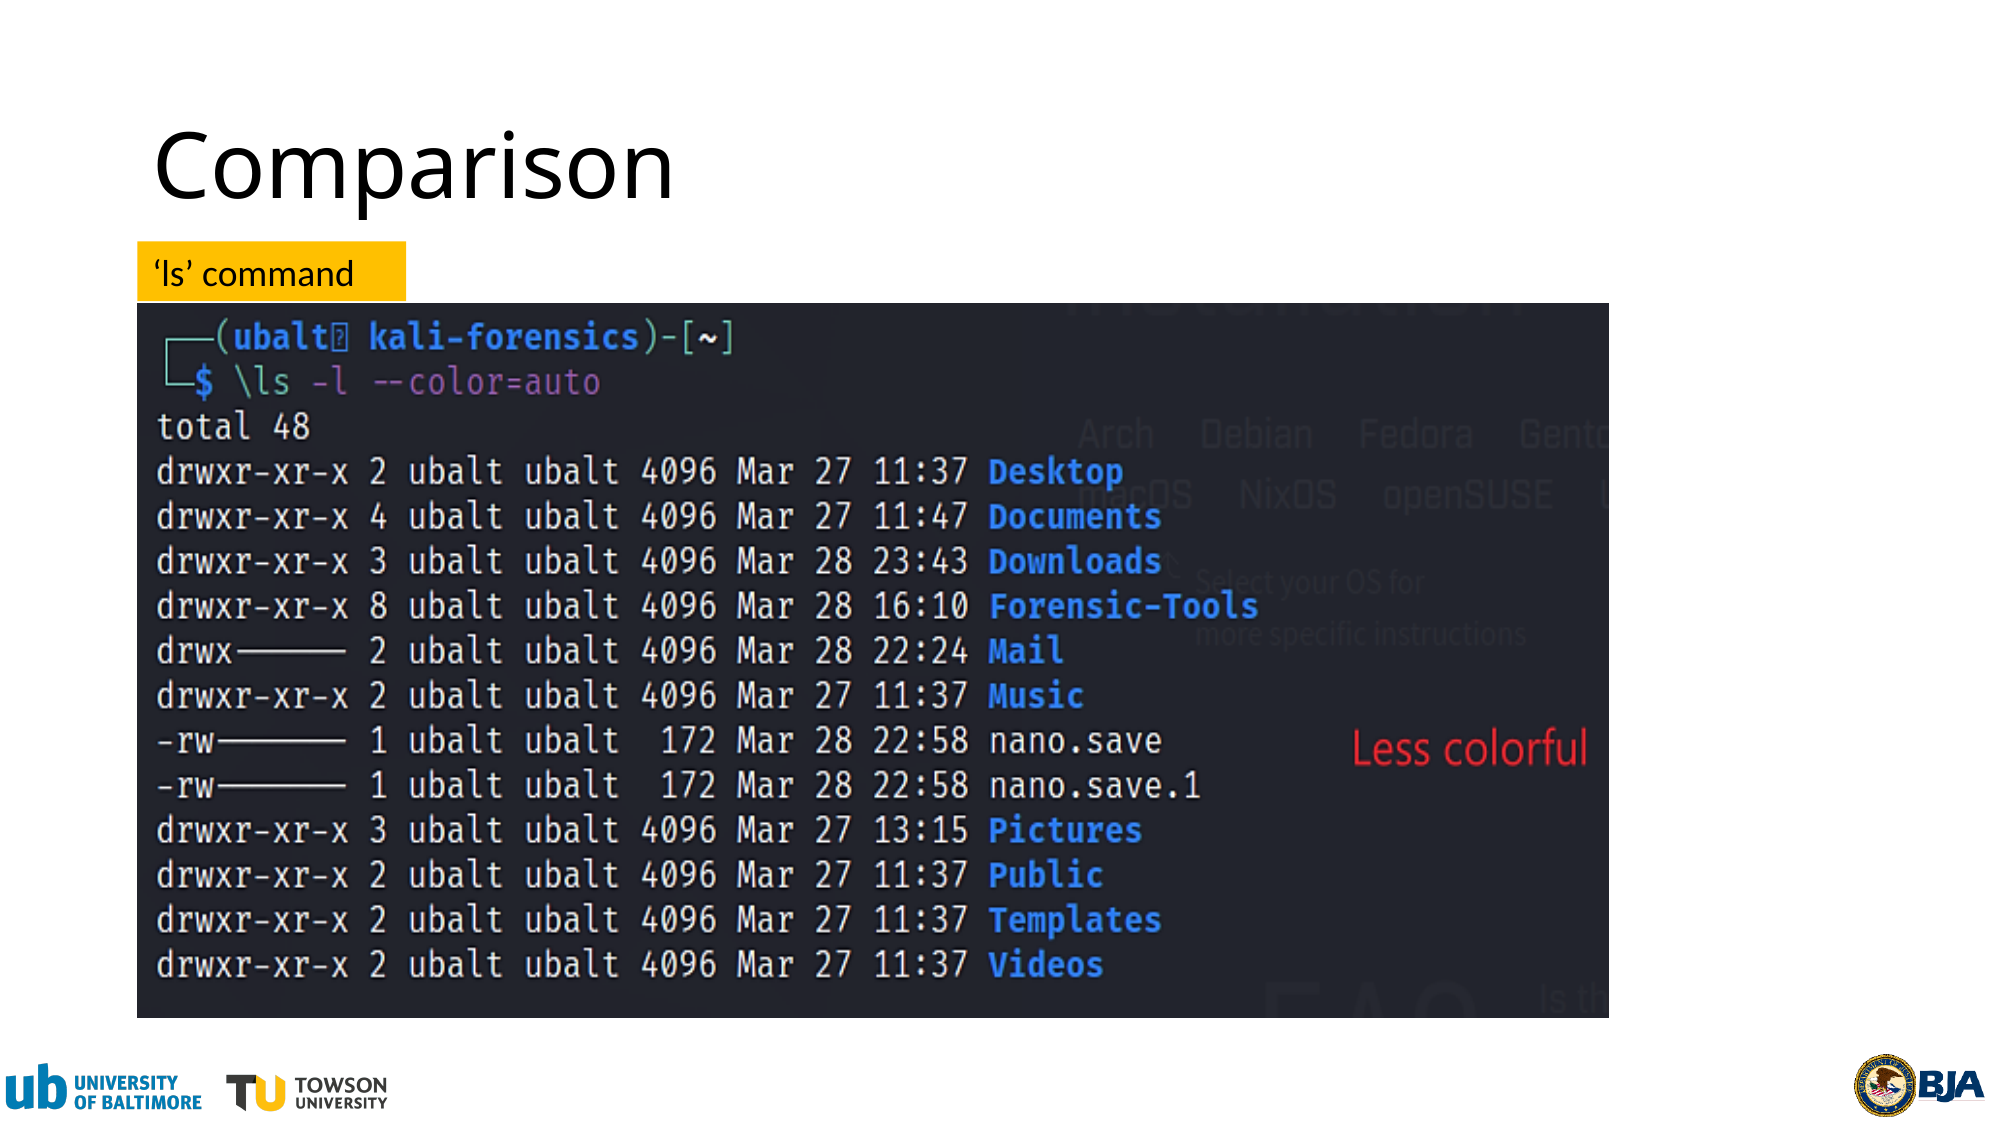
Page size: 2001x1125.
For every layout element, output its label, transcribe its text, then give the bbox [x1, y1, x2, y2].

text_box ‘ls’ command [137, 241, 407, 302]
picture [137, 303, 1609, 1019]
title Comparison [137, 59, 1863, 278]
picture [0, 1031, 407, 1125]
picture [1854, 1054, 1986, 1117]
